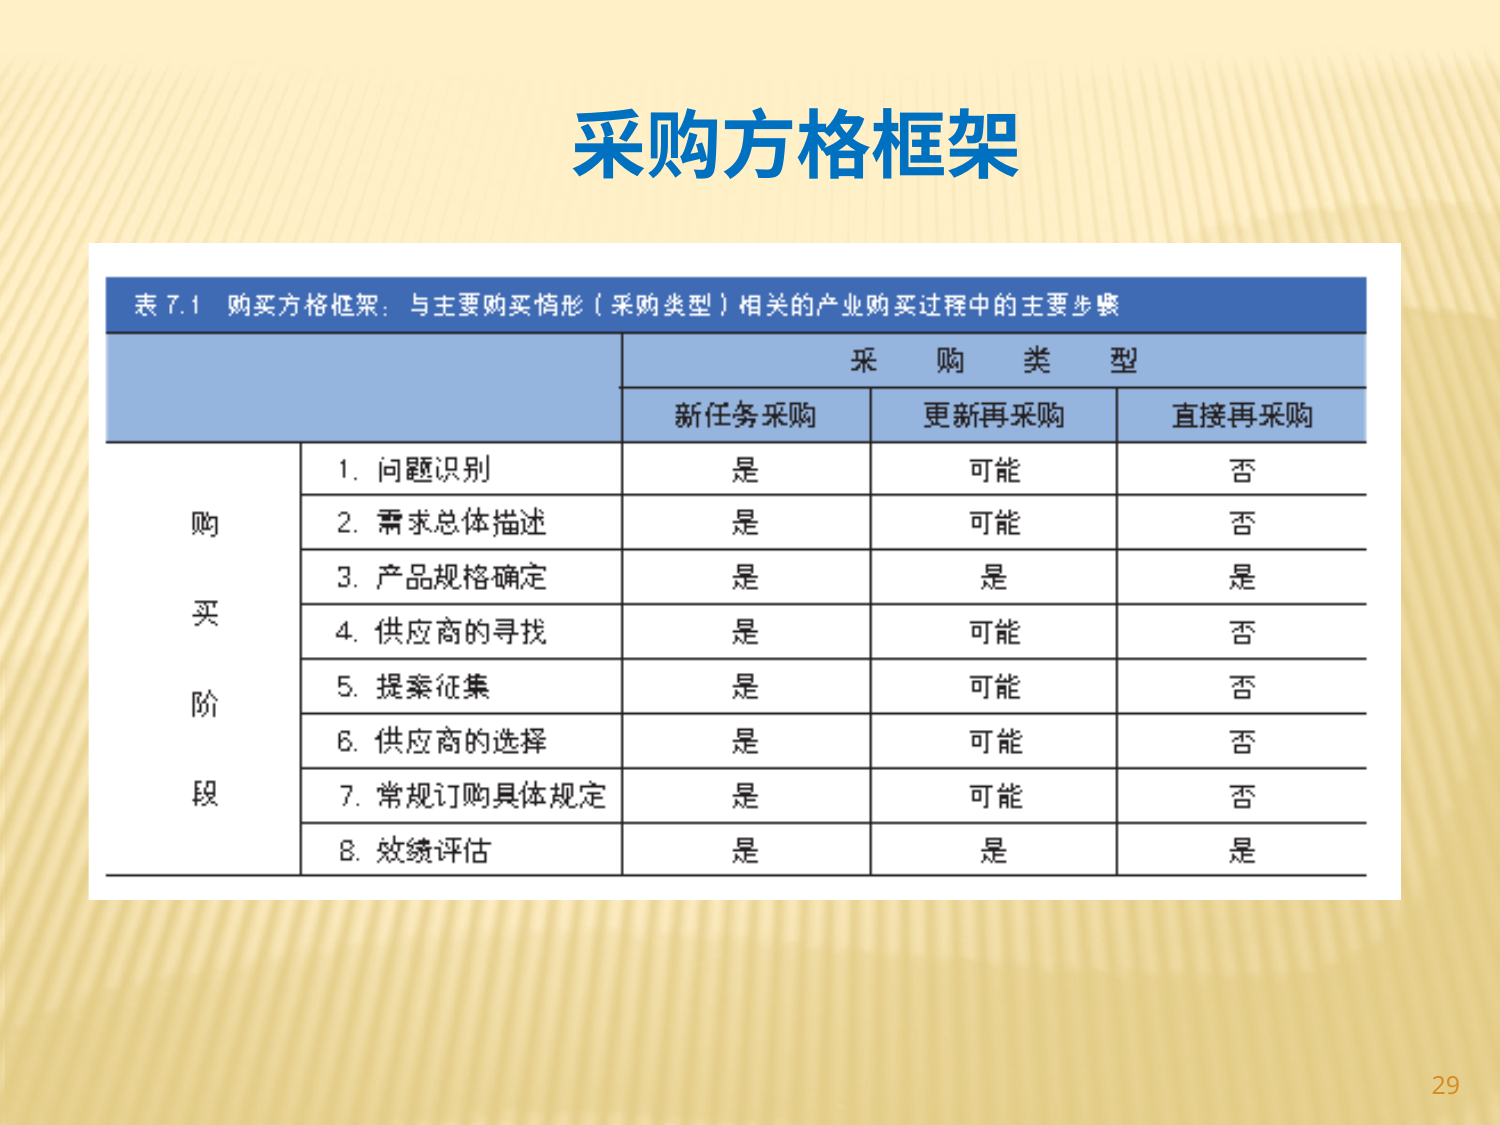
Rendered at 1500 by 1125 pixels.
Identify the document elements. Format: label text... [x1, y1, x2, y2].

slide_number 29 [1350, 1062, 1475, 1103]
text_box 采购方格框架 [147, 90, 1410, 253]
picture [88, 243, 1402, 901]
